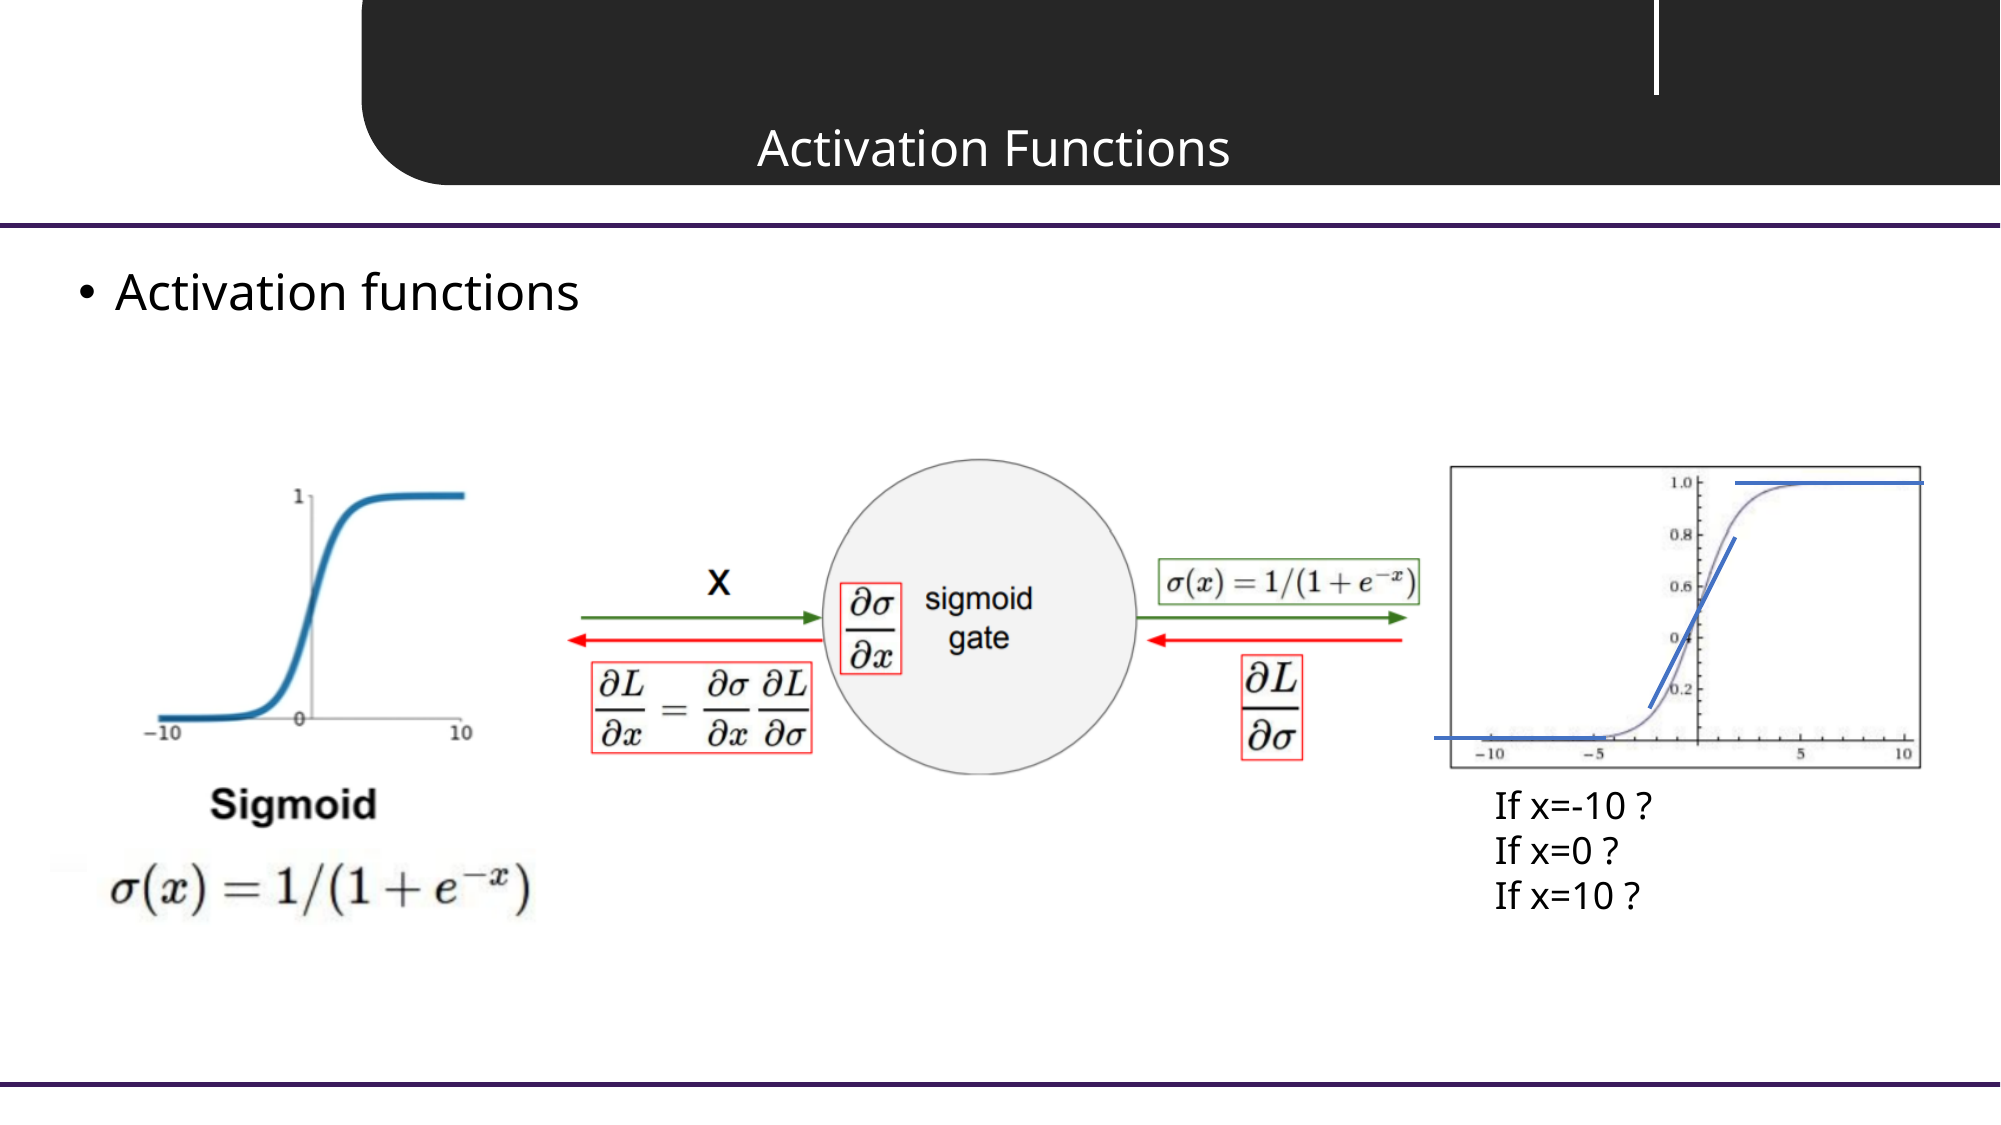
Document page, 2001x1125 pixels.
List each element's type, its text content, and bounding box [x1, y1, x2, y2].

text_box Unit 02 ㅣ Activation Functions [417, 118, 1386, 176]
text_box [1434, 483, 1925, 739]
picture [49, 421, 1934, 945]
text_box If x=-10 ? If x=0 ? If x=10 ? [1479, 774, 2000, 925]
list Activation functions [63, 259, 861, 384]
